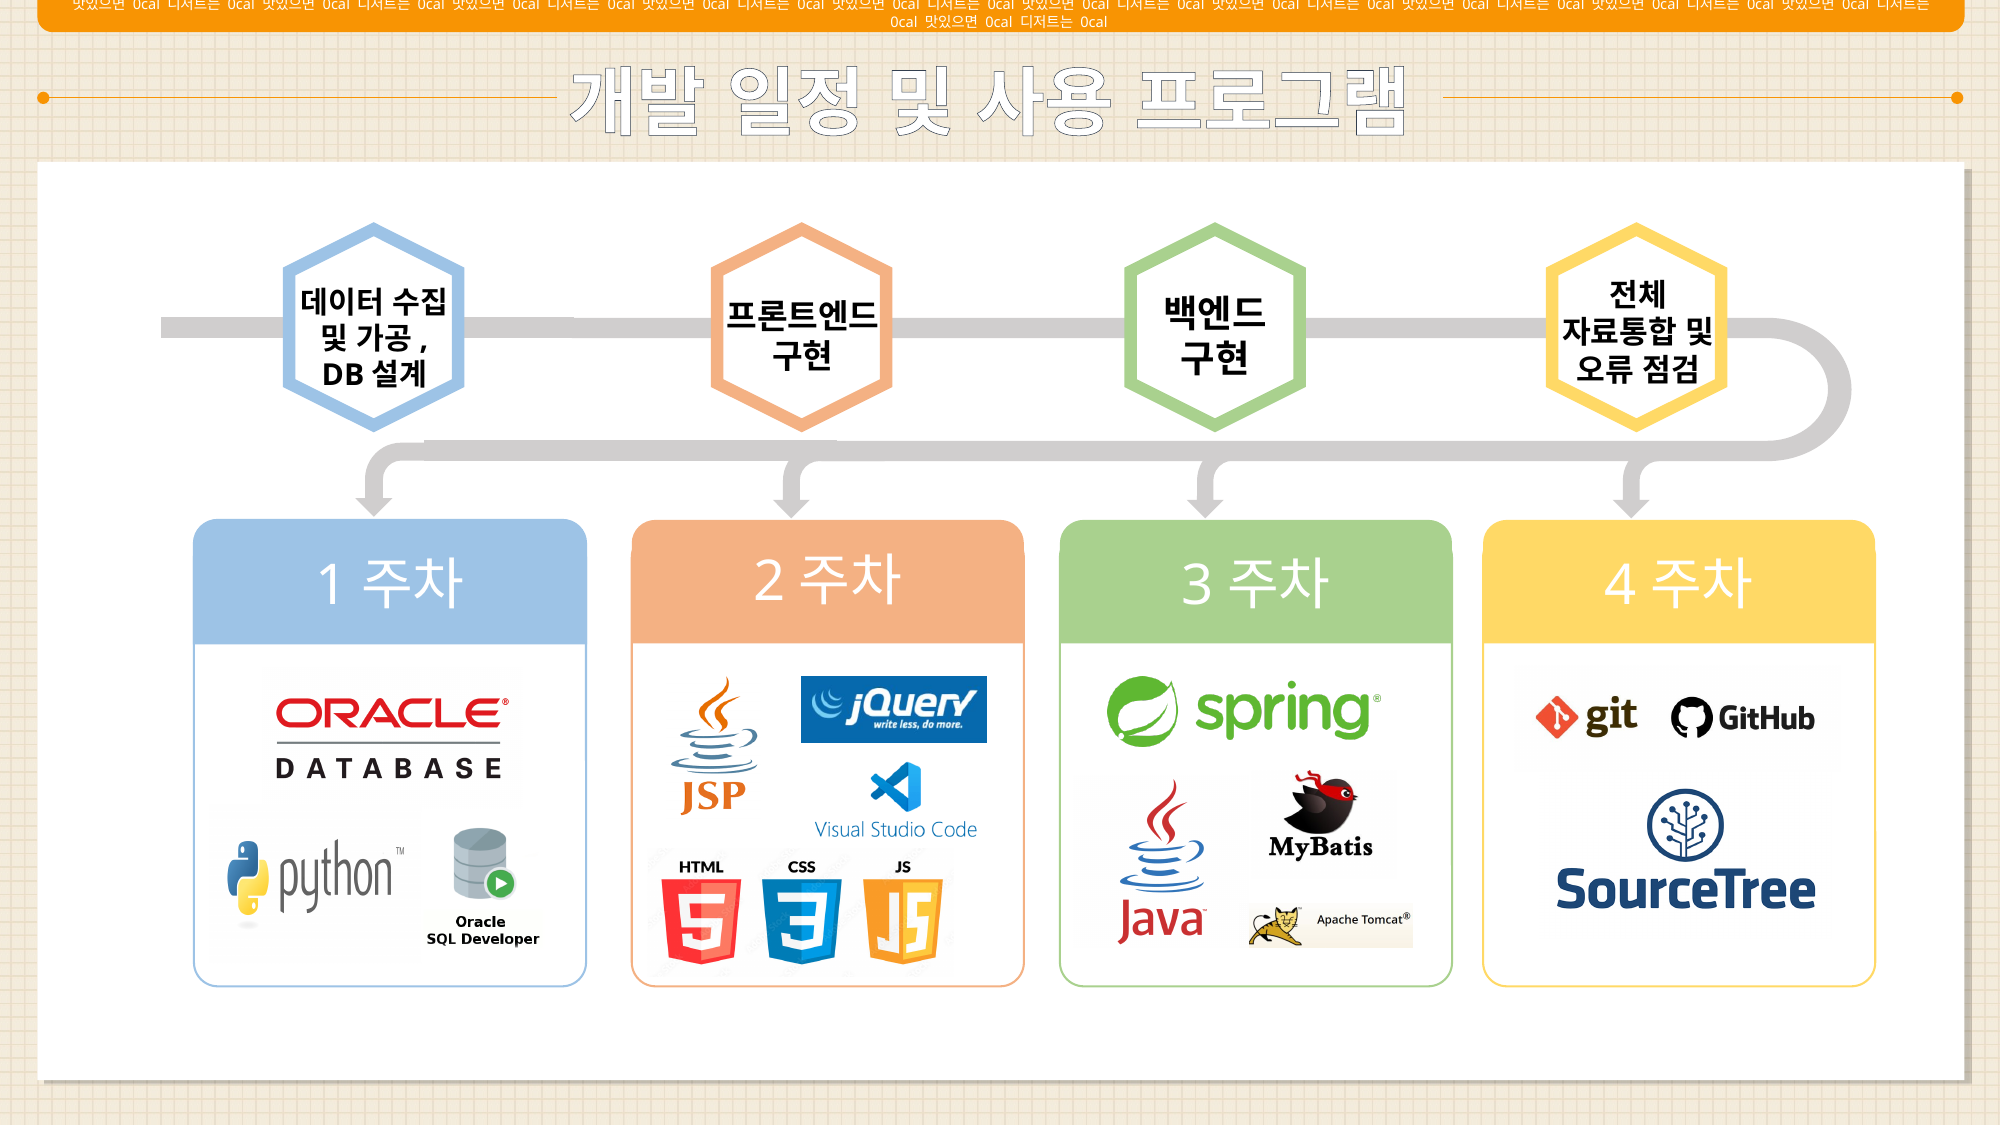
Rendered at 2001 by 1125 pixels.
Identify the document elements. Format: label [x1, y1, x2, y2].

text_box [1022, 557, 1445, 950]
text_box [161, 318, 1851, 461]
text_box [594, 557, 1022, 950]
text_box [1445, 557, 1913, 950]
text_box [156, 557, 594, 950]
picture [0, 0, 2000, 1125]
